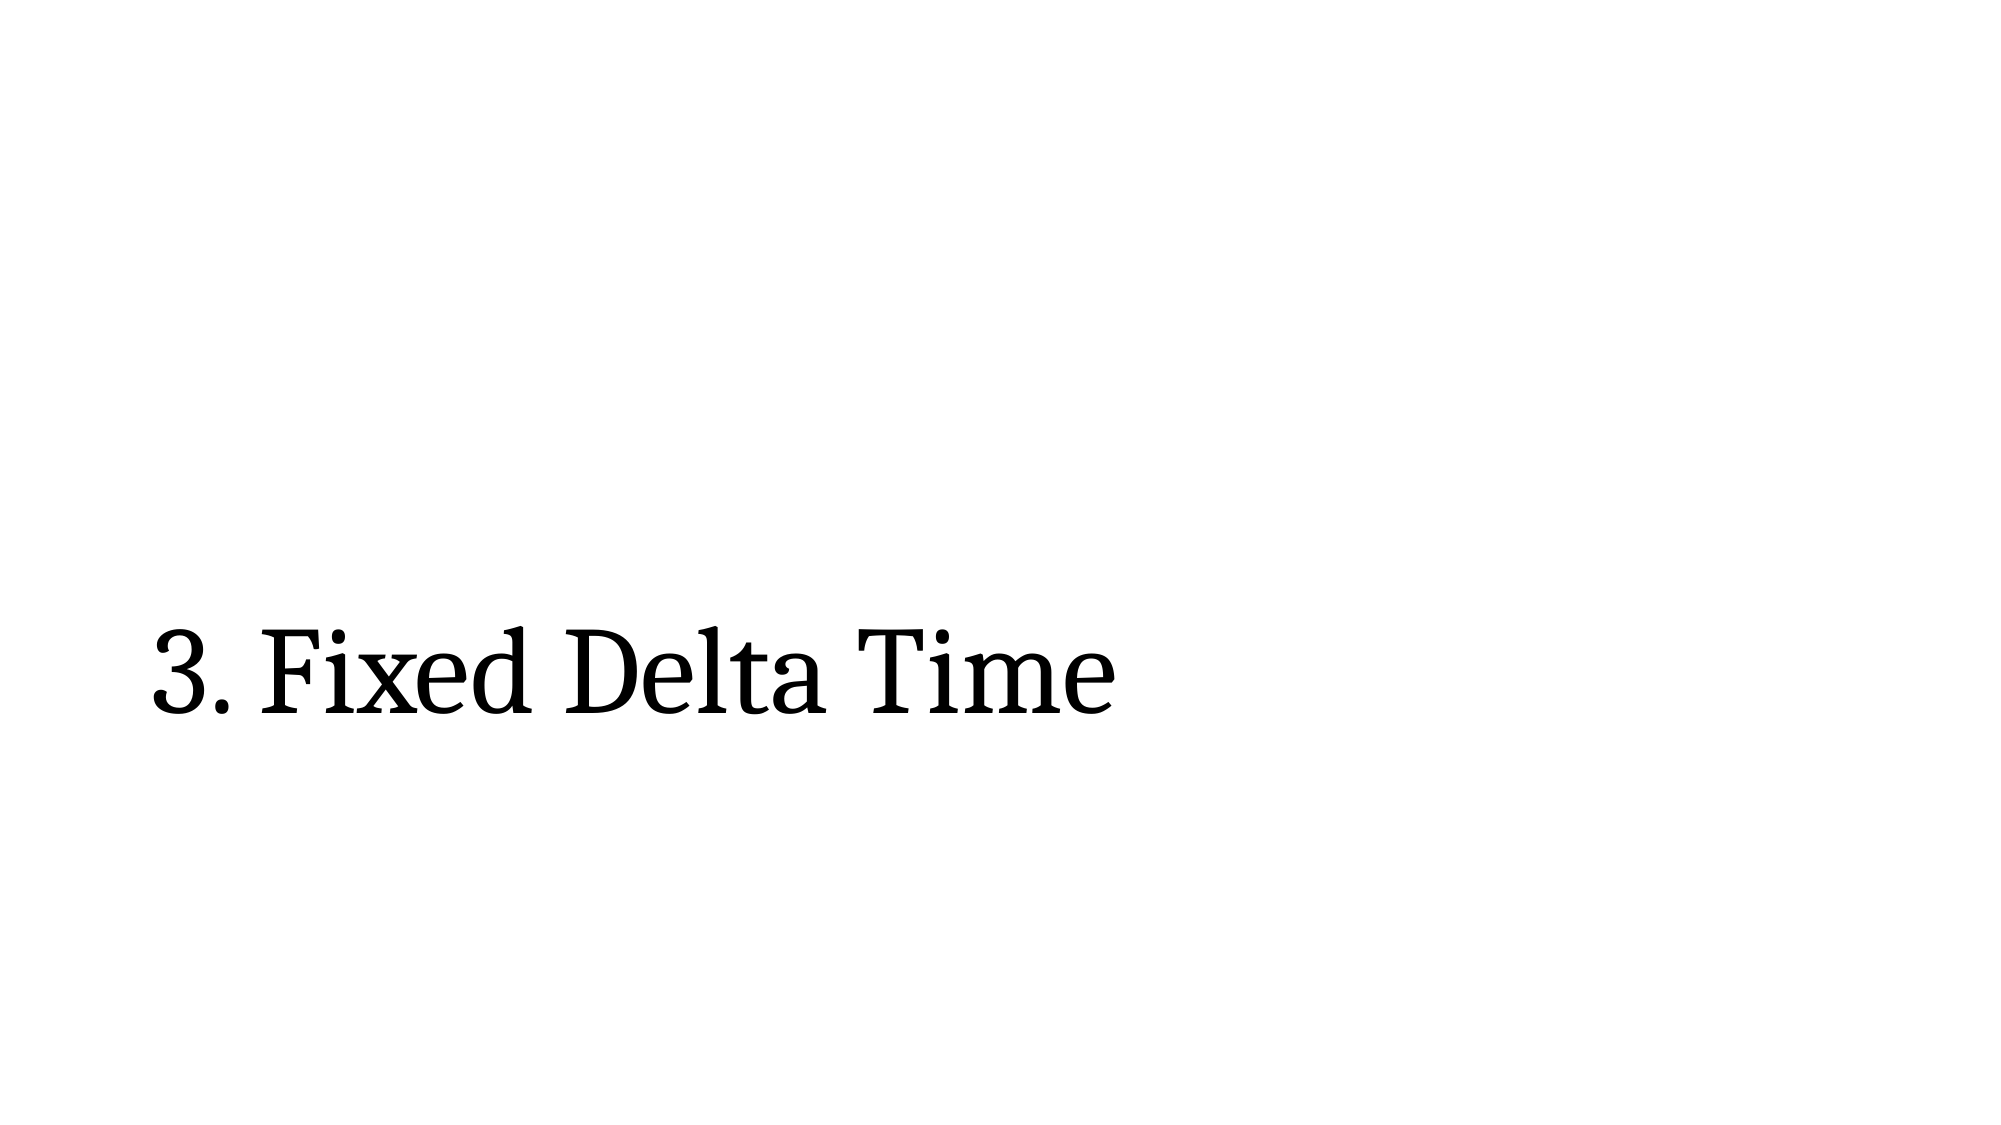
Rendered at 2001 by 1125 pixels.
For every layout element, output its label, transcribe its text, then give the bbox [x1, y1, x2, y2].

title 3. Fixed Delta Time [136, 280, 1862, 749]
